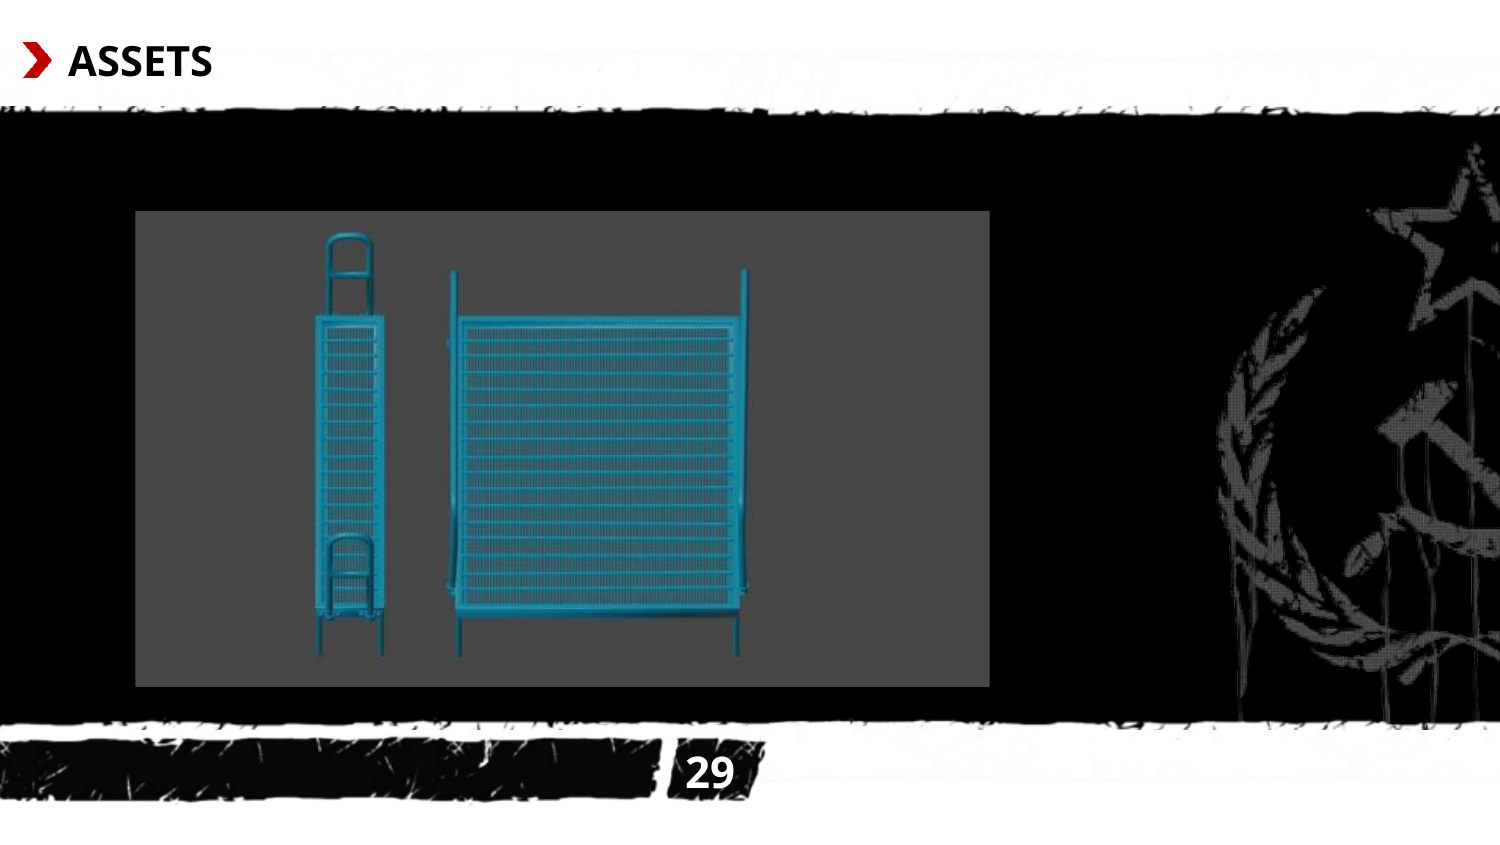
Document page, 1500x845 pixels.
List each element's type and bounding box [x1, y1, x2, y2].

text_box [0, 42, 807, 809]
text_box [0, 0, 1500, 845]
